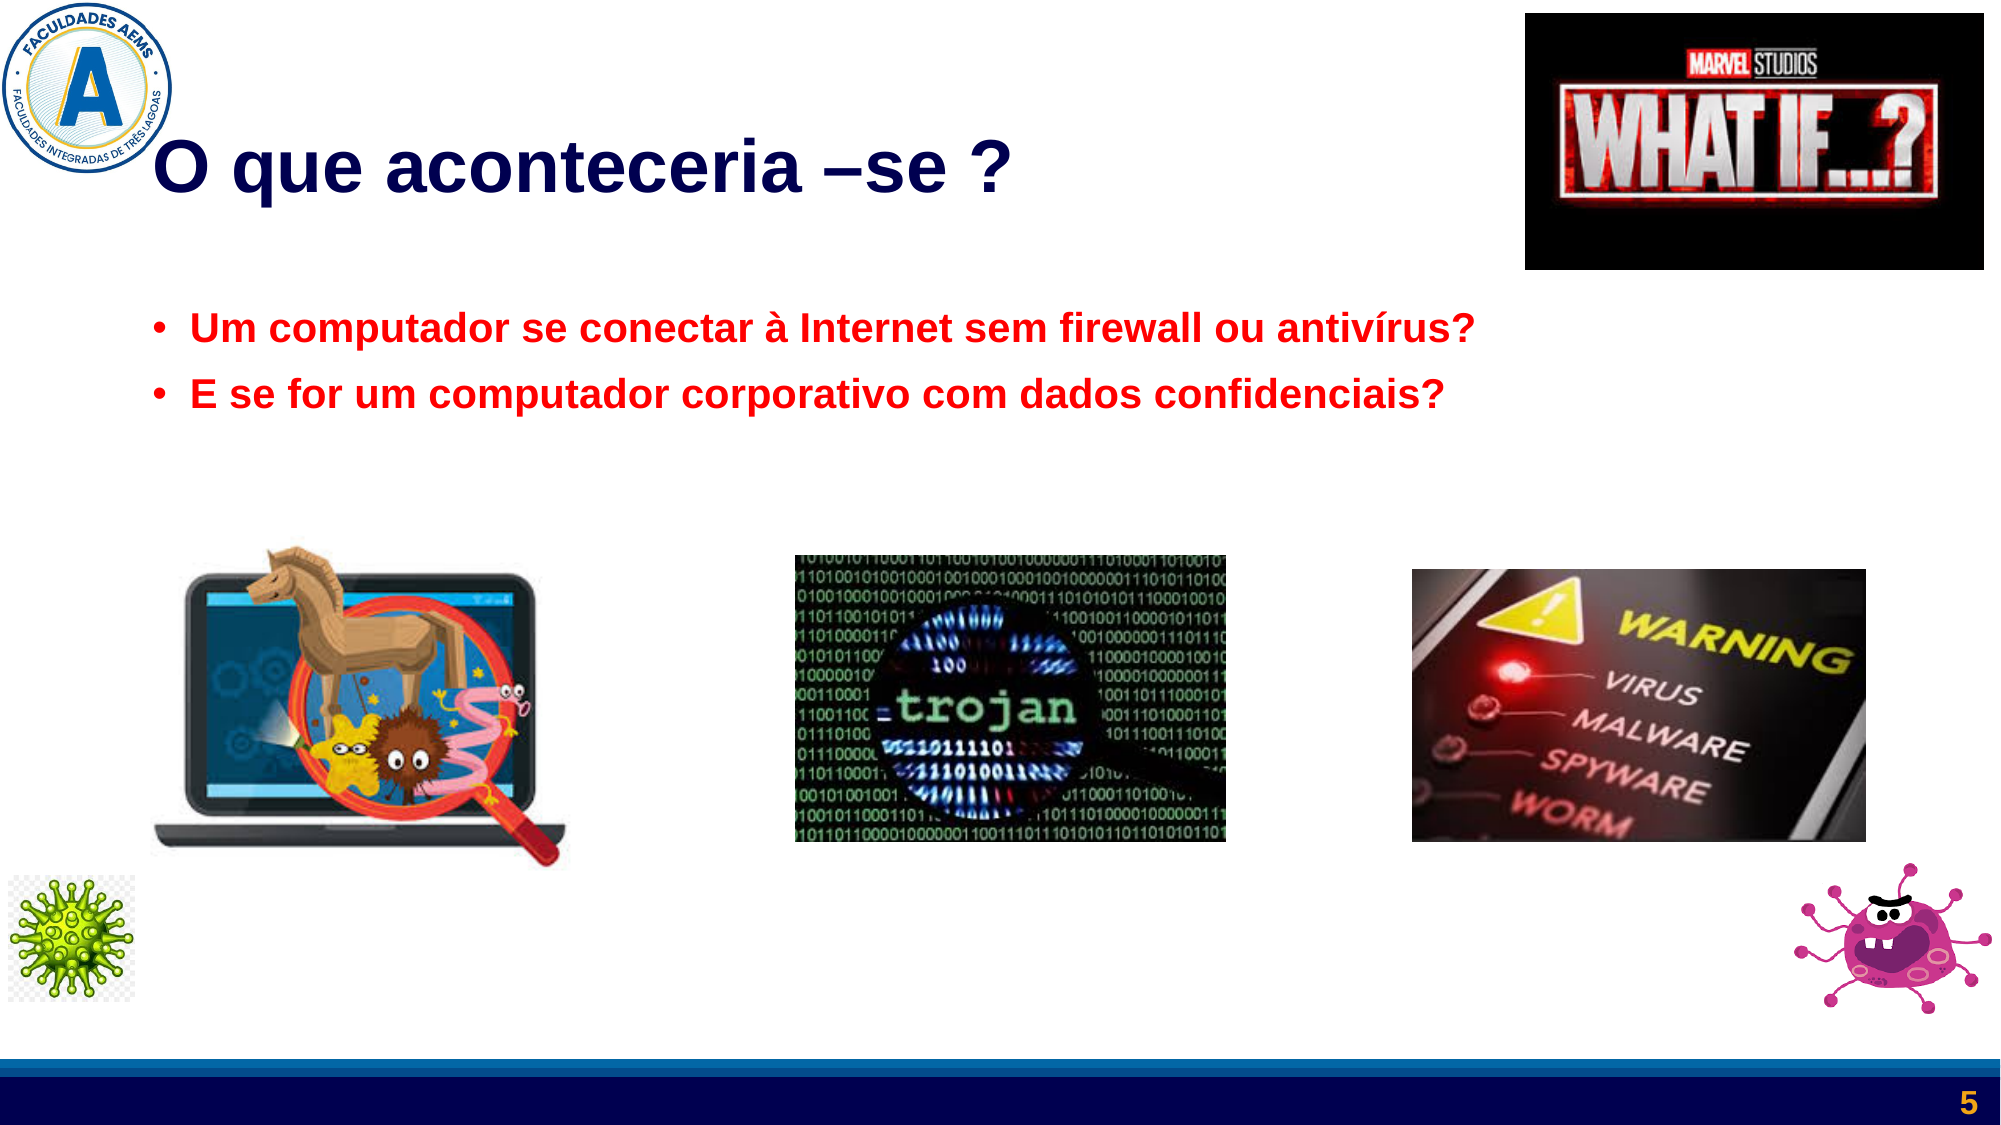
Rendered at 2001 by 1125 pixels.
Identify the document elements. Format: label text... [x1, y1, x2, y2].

title O que aconteceria –se ? [137, 59, 1863, 278]
picture [1524, 12, 1984, 271]
picture [1411, 568, 1867, 842]
list Um computador se conectar à Internet sem firewall ou antivírus? E se for um computador corporativo com dados confidenciais? [137, 299, 1863, 1014]
picture [0, 1, 173, 175]
picture [1794, 862, 1992, 1014]
picture [136, 534, 588, 876]
picture [8, 874, 135, 1002]
picture [795, 554, 1226, 842]
